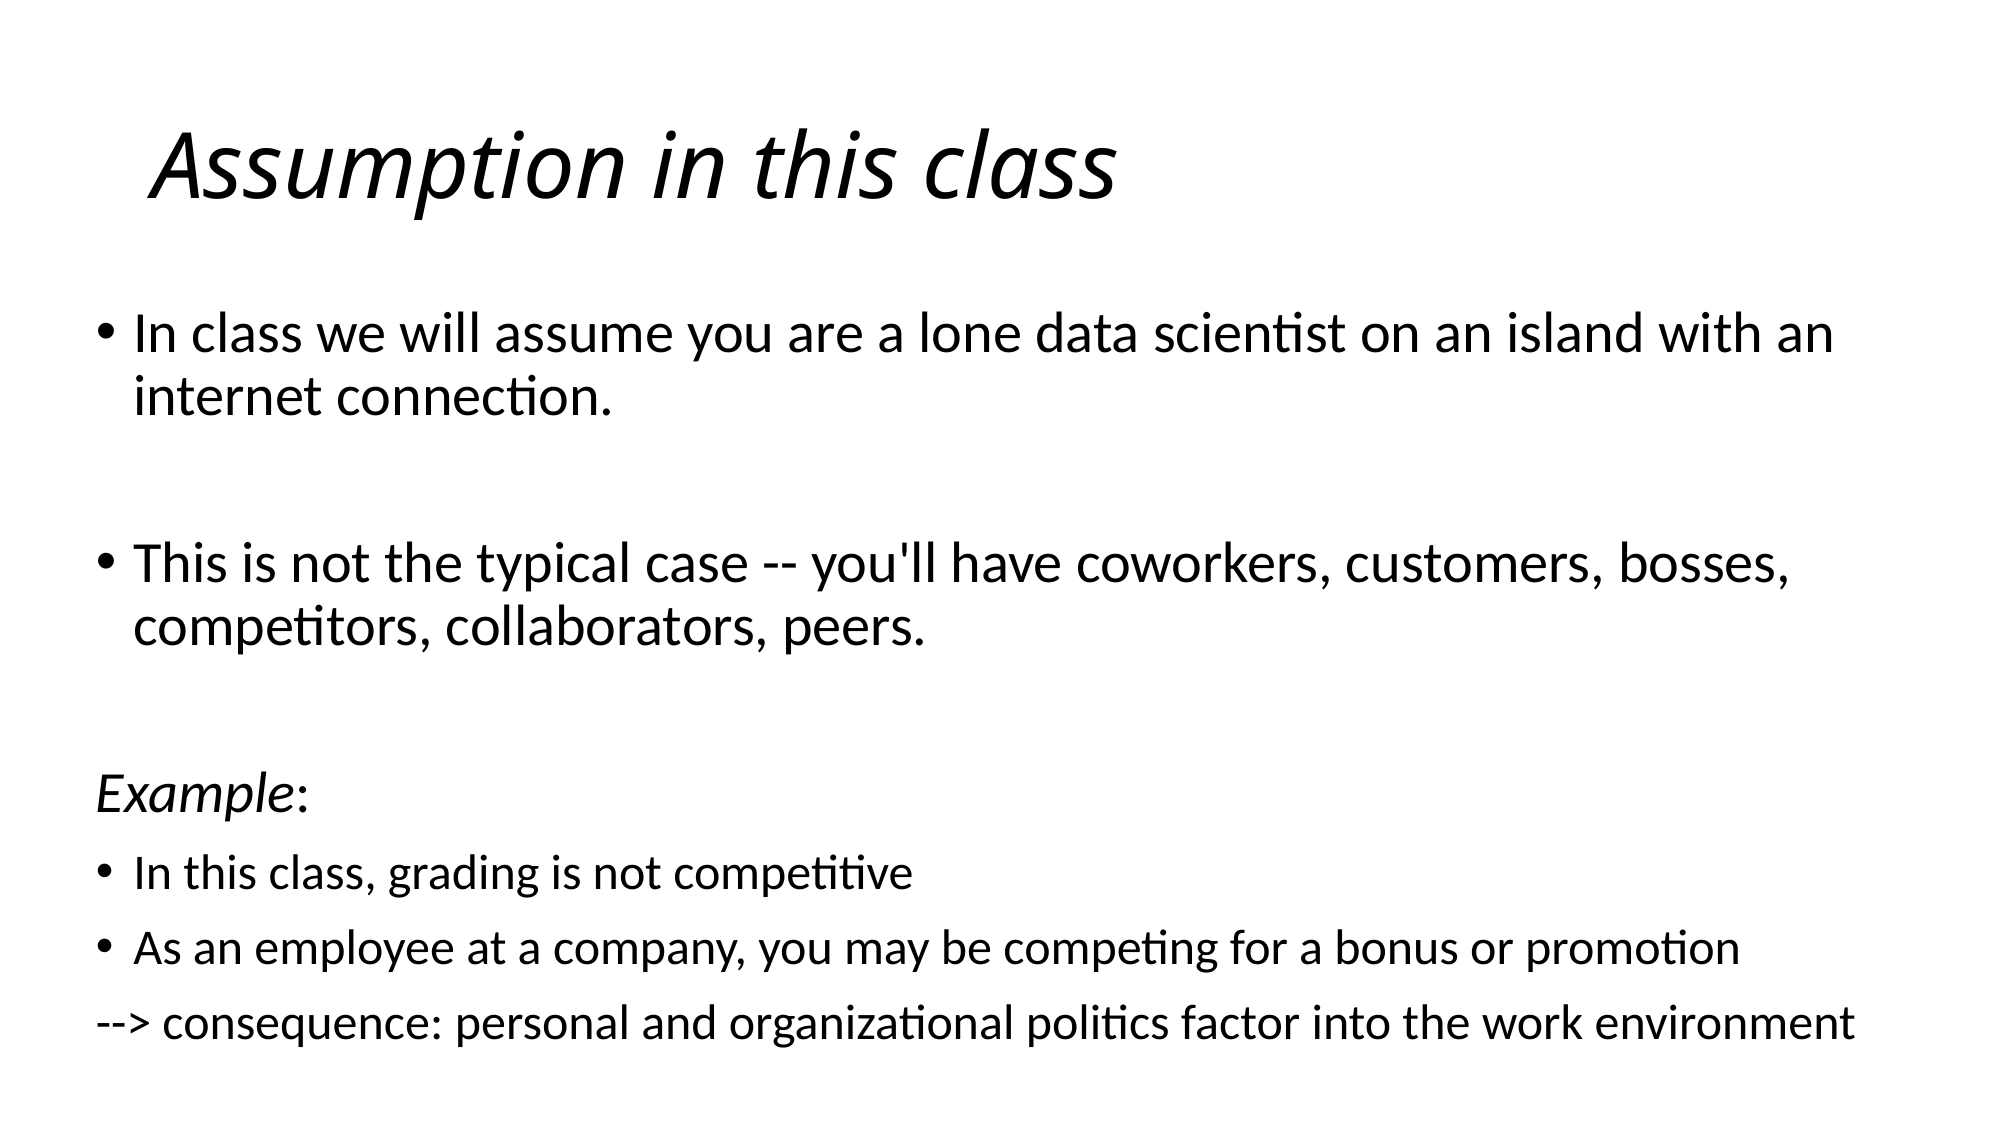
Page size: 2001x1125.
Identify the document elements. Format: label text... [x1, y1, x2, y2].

list In class we will assume you are a lone data scientist on an island with an internet connection. This is not the typical case -- you'll have coworkers, customers, bosses, competitors, collaborators, peers. Example: In this class, grading is not competitive As an employee at a company, you may be competing for a bonus or promotion --> consequence: personal and organizational politics factor into the work environment [80, 294, 1948, 1061]
title Assumption in this class [137, 59, 1863, 278]
